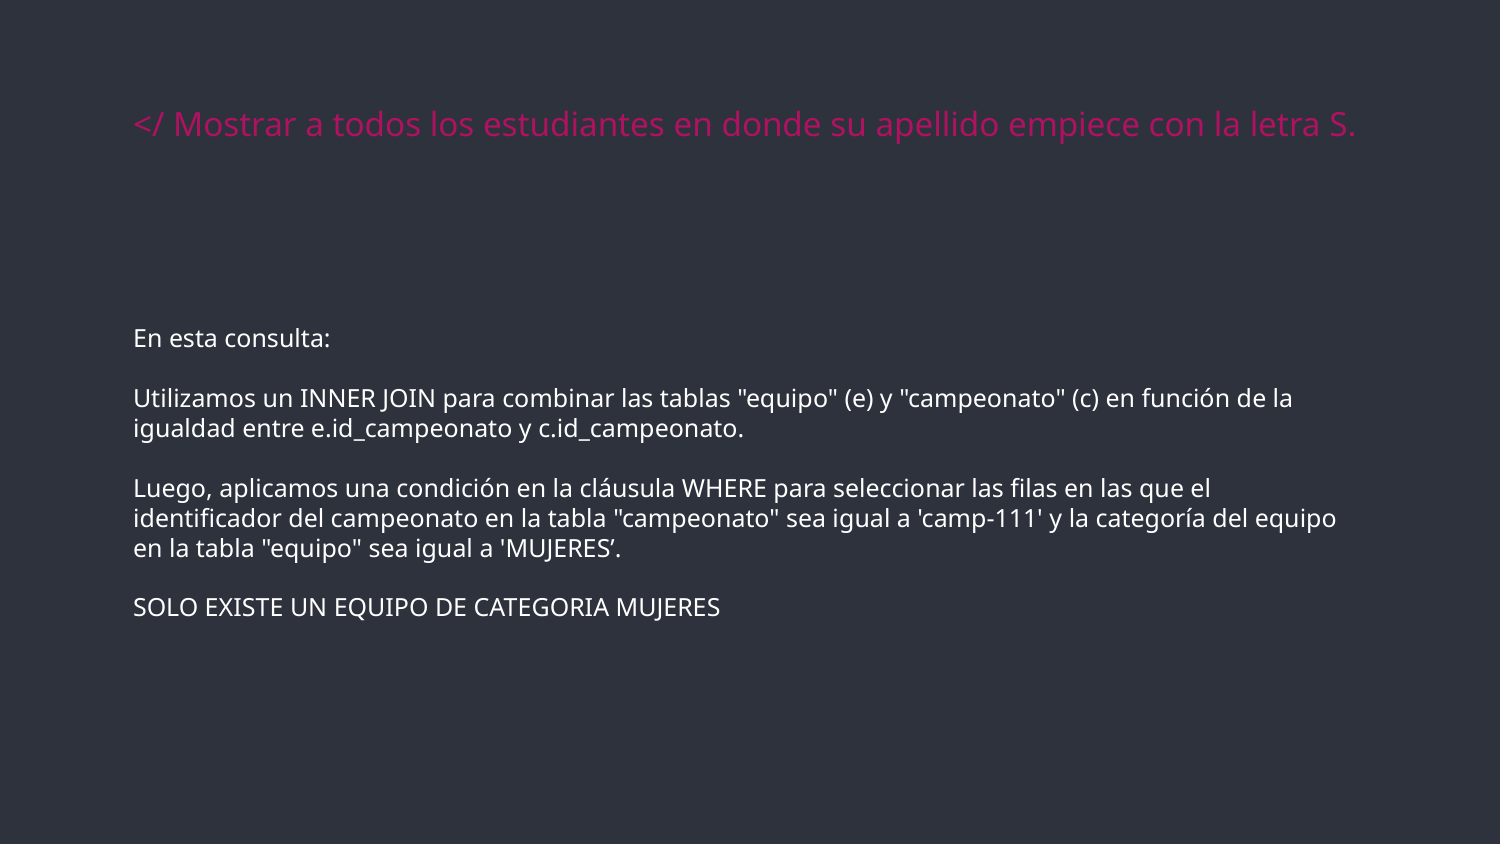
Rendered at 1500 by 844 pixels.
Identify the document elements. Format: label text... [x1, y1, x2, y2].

title </ Mostrar a todos los estudiantes en donde su apellido empiece con la letra S. [118, 88, 1382, 227]
text_box En esta consulta: Utilizamos un INNER JOIN para combinar las tablas "equipo" (e) y "campeonato" (c) en función de la igualdad entre e.id_campeonato y c.id_campeonato. Luego, aplicamos una condición en la cláusula WHERE para seleccionar las filas en las que el identificador del campeonato en la tabla "campeonato" sea igual a 'camp-111' y la categoría del equipo en la tabla "equipo" sea igual a 'MUJERES’. SOLO EXISTE UN EQUIPO DE CATEGORIA MUJERES [118, 307, 1382, 682]
